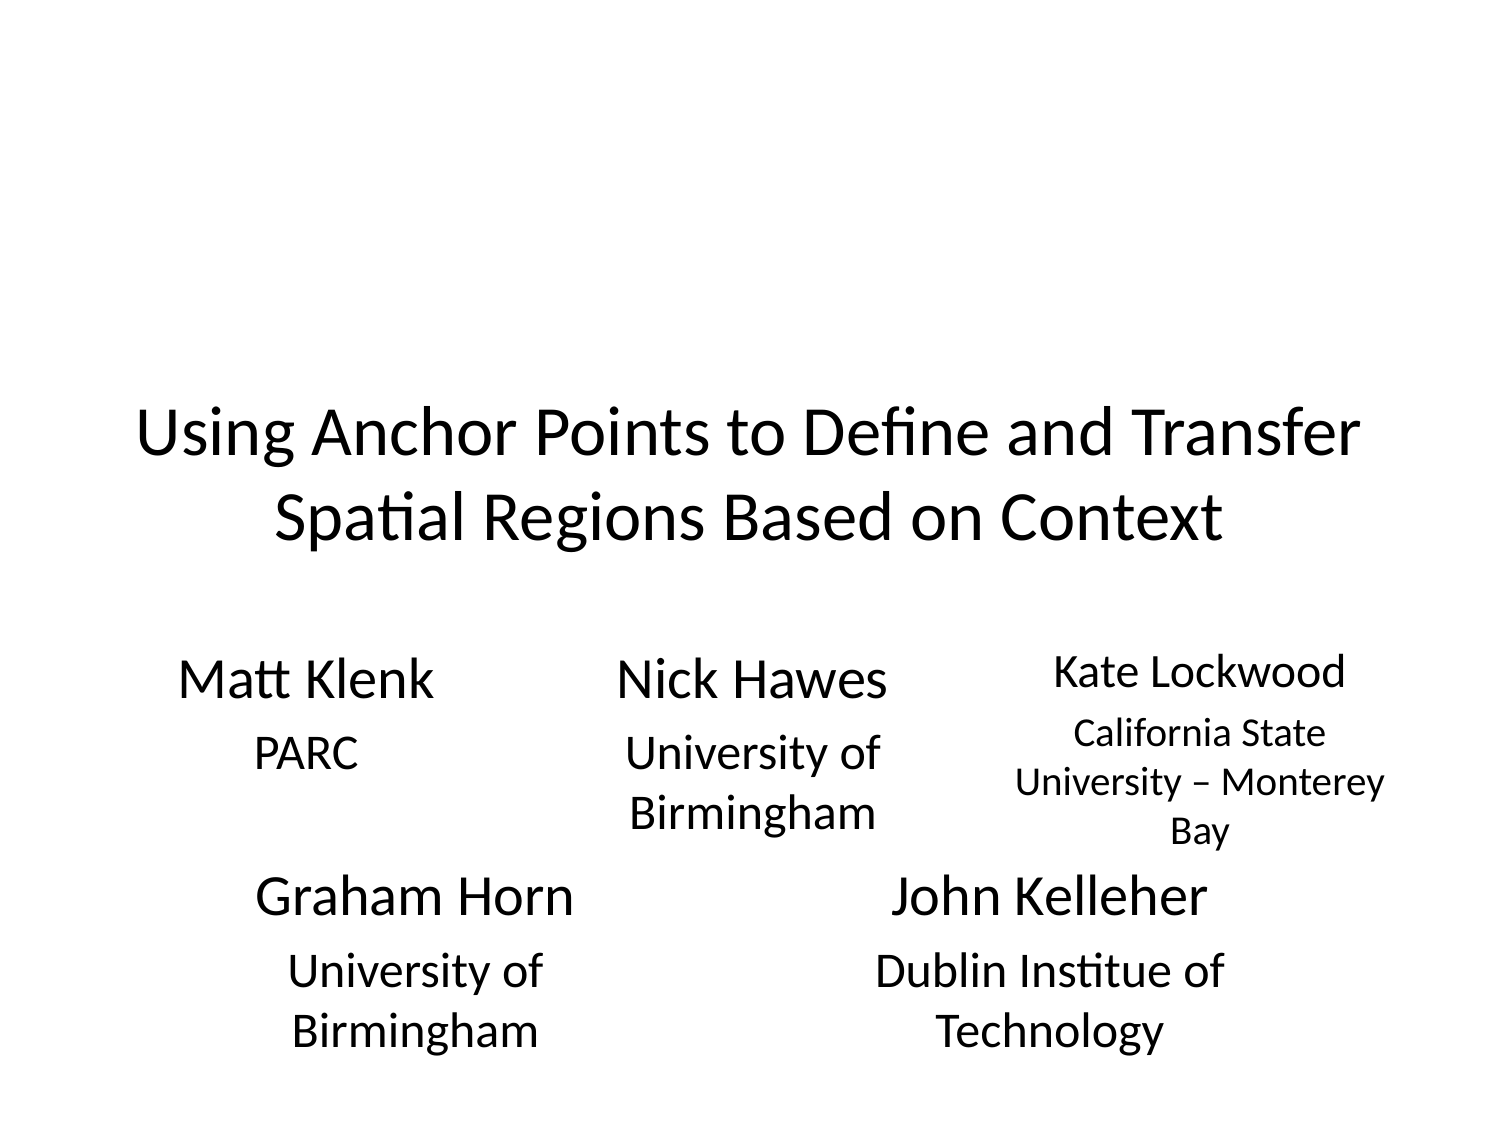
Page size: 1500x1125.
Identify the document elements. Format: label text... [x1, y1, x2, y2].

subtitle Matt Klenk PARC [150, 632, 463, 820]
title Using Anchor Points to Define and Transfer Spatial Regions Based on Context [112, 349, 1388, 591]
text_box John Kelleher Dublin Institue of Technology [849, 849, 1250, 1080]
text_box Graham Horn University of Birmingham [234, 849, 597, 1075]
text_box Nick Hawes University of Birmingham [596, 632, 910, 853]
text_box Kate Lockwood California State University – Monterey Bay [999, 632, 1400, 863]
